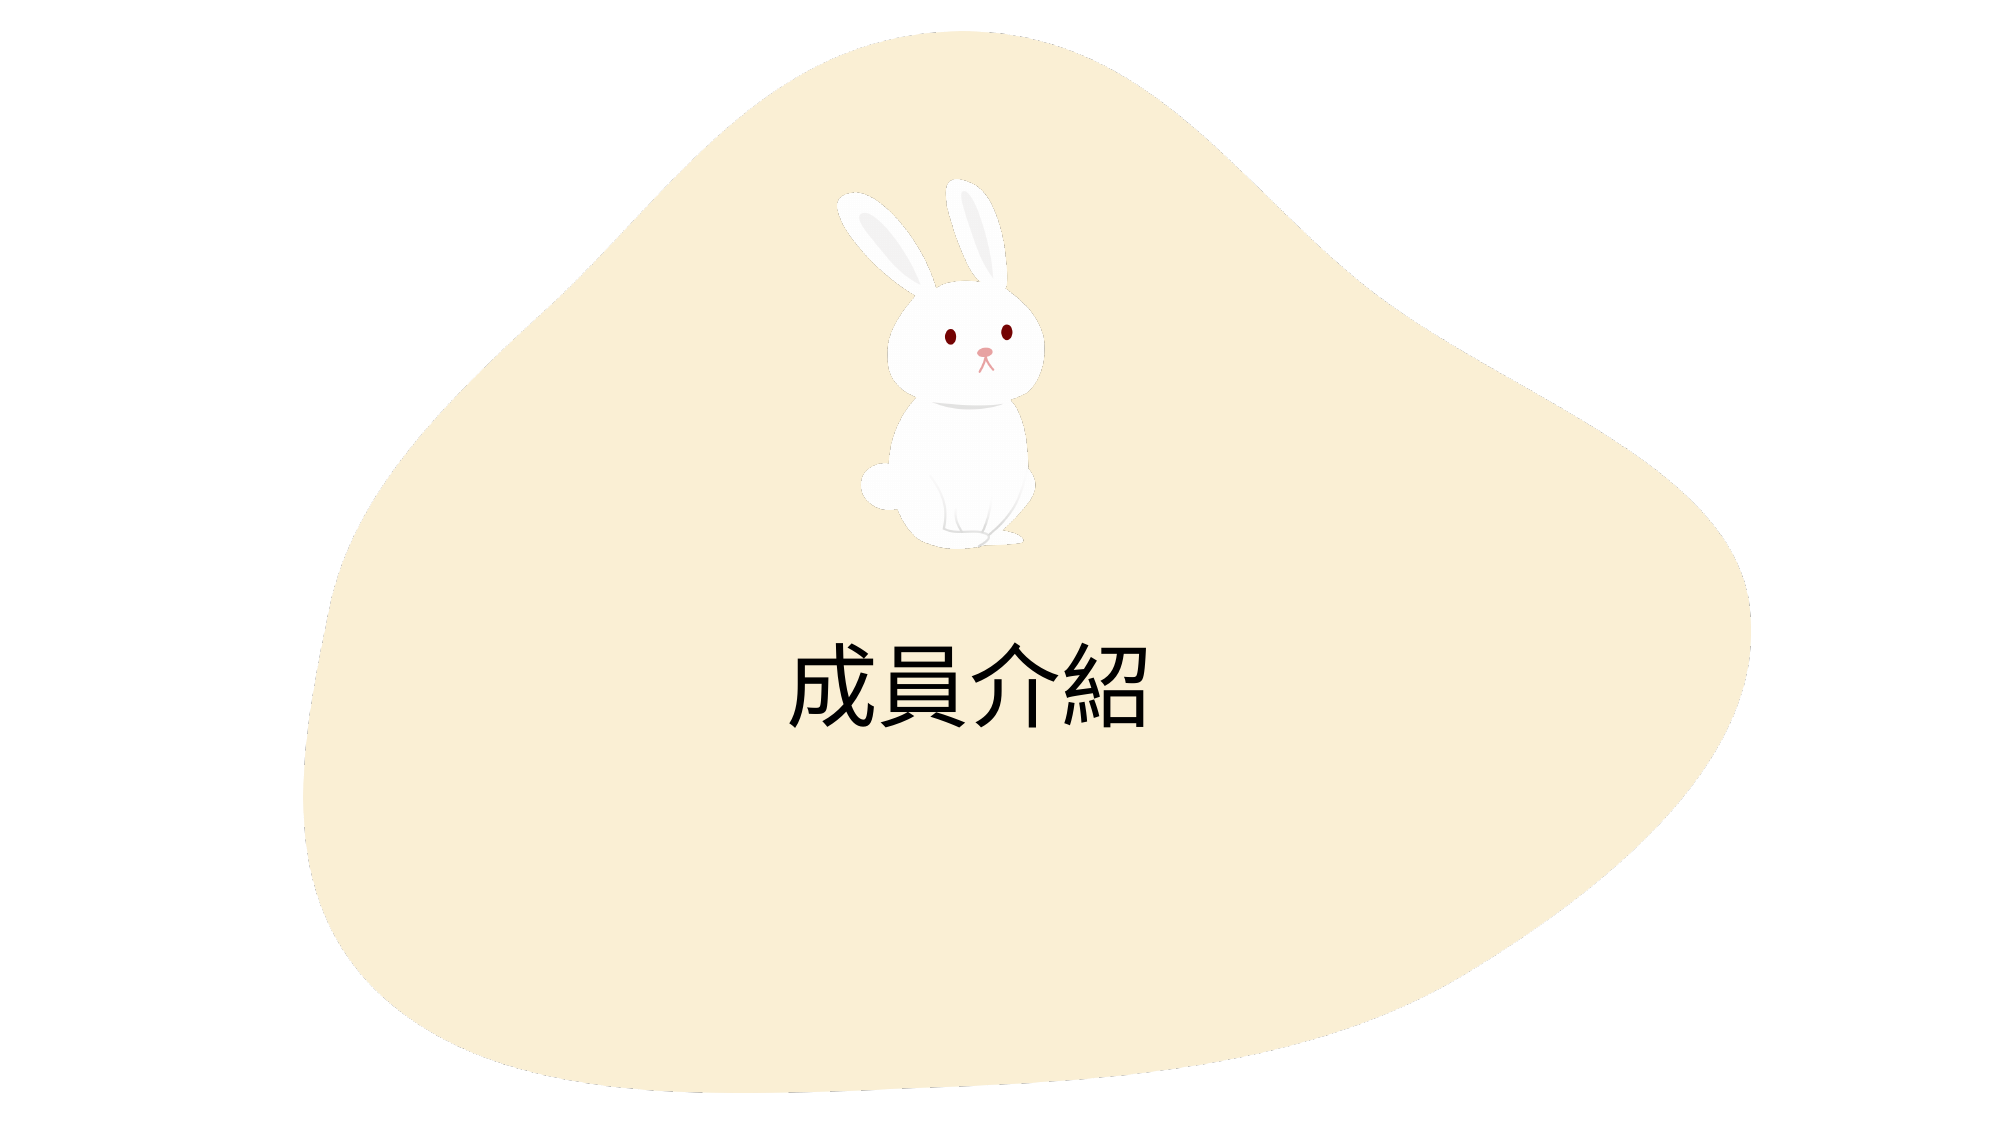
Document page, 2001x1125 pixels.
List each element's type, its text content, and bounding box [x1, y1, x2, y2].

picture [303, 31, 1751, 1093]
title 成員介紹 [329, 280, 1610, 748]
